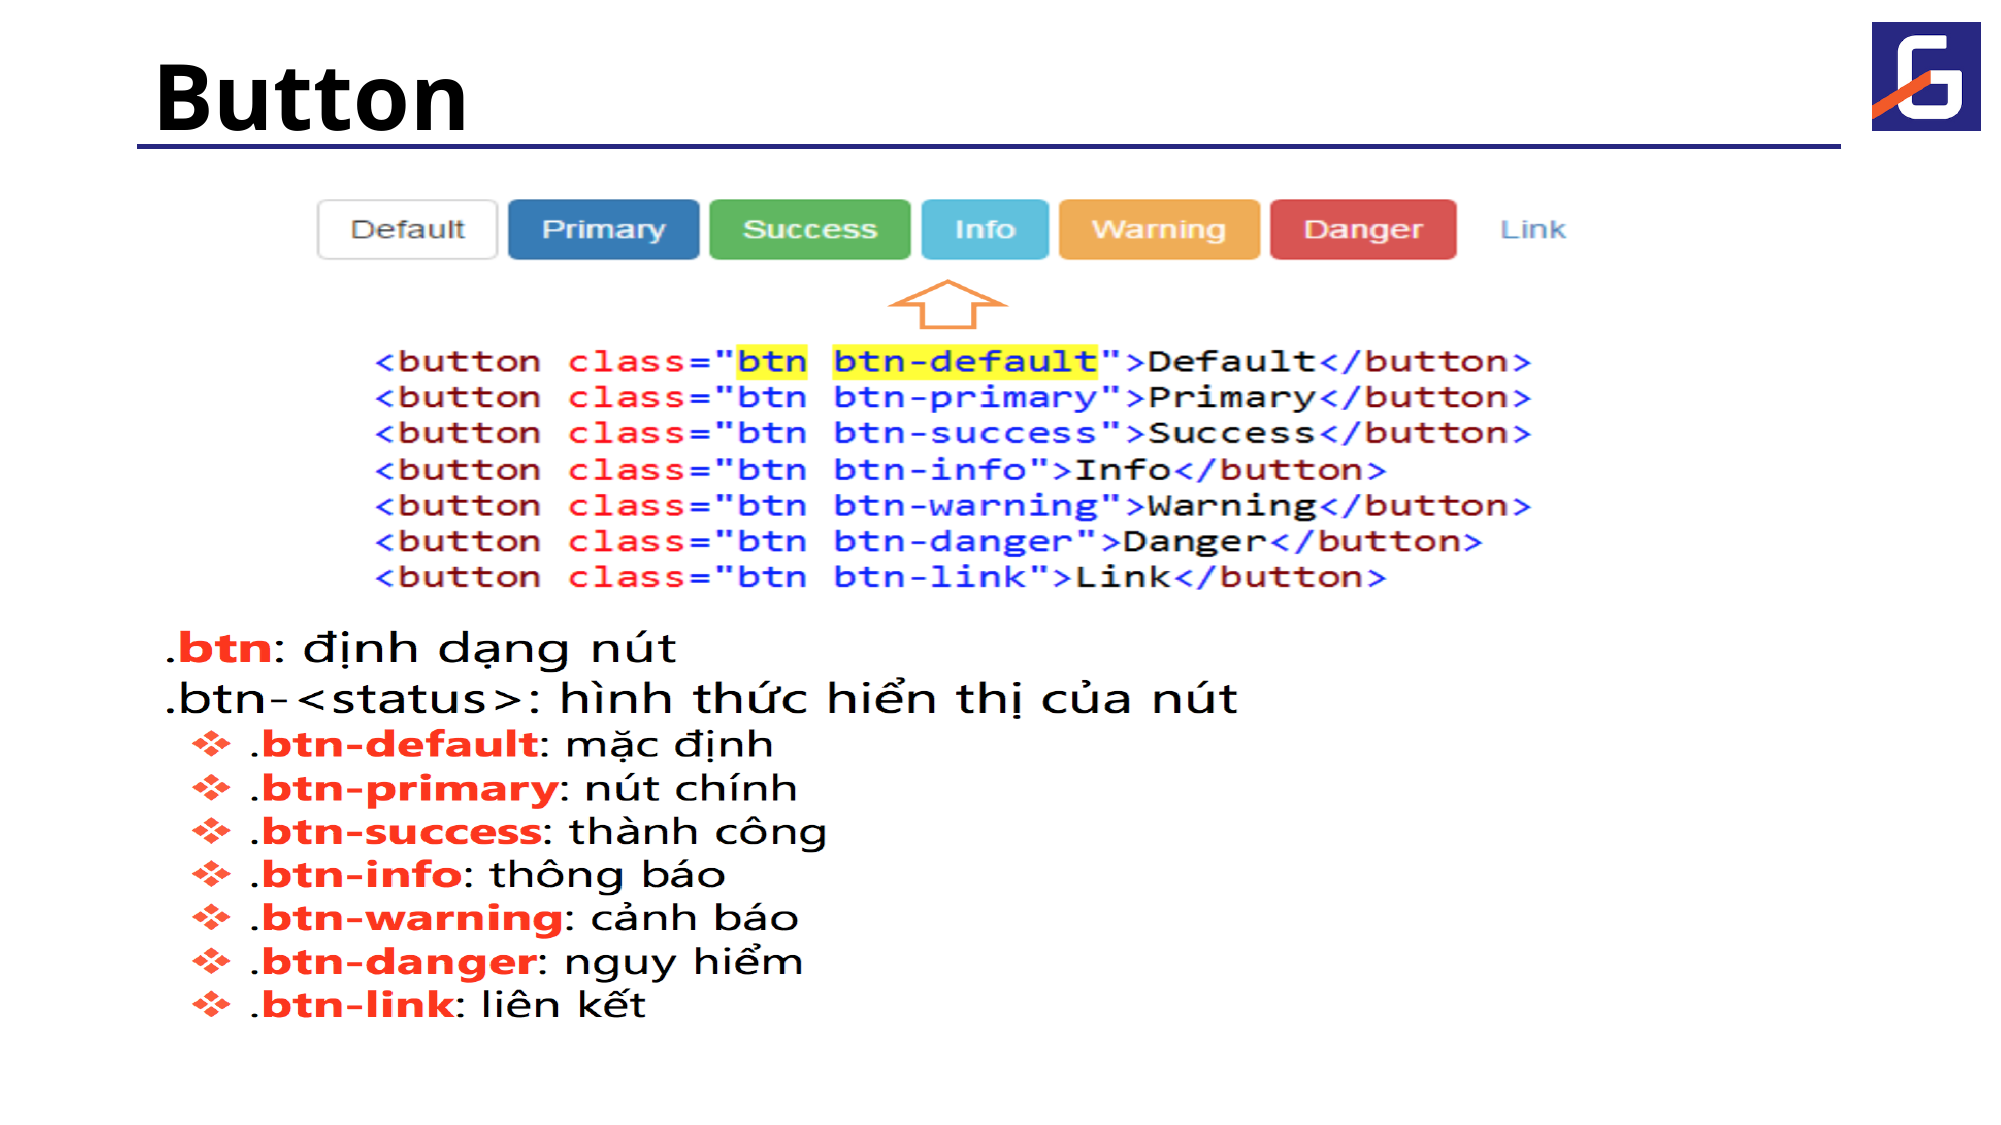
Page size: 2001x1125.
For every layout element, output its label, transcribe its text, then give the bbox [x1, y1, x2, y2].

picture [1872, 22, 1981, 131]
text_box Button [137, 34, 1862, 168]
picture [163, 194, 1605, 1032]
